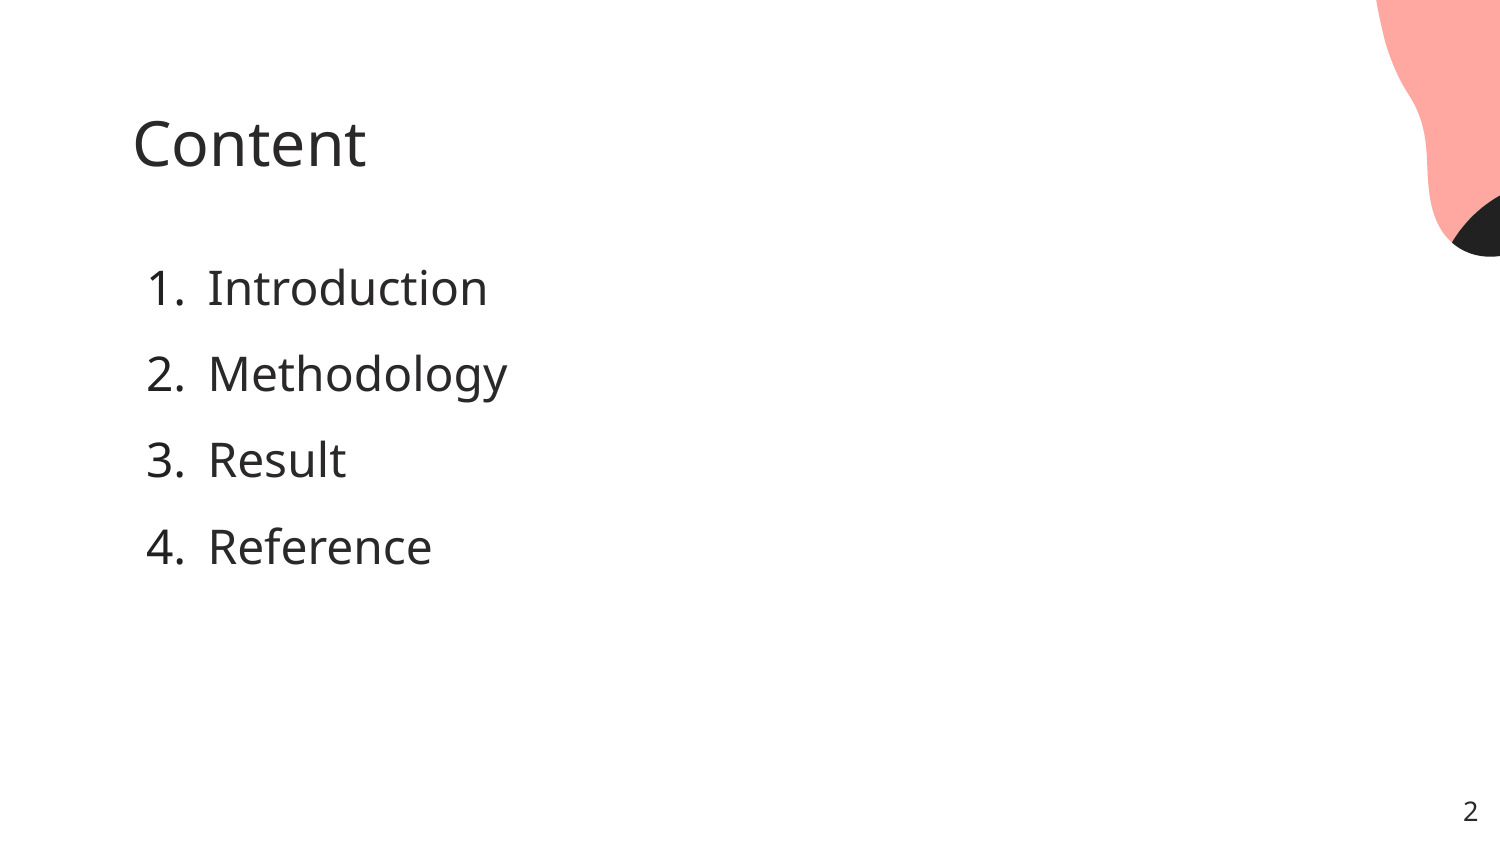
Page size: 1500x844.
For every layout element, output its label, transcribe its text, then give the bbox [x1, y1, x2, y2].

title Content [117, 89, 1325, 180]
subtitle Introduction Methodology Result Reference [117, 214, 1383, 755]
slide_number ‹#› [1403, 779, 1494, 844]
